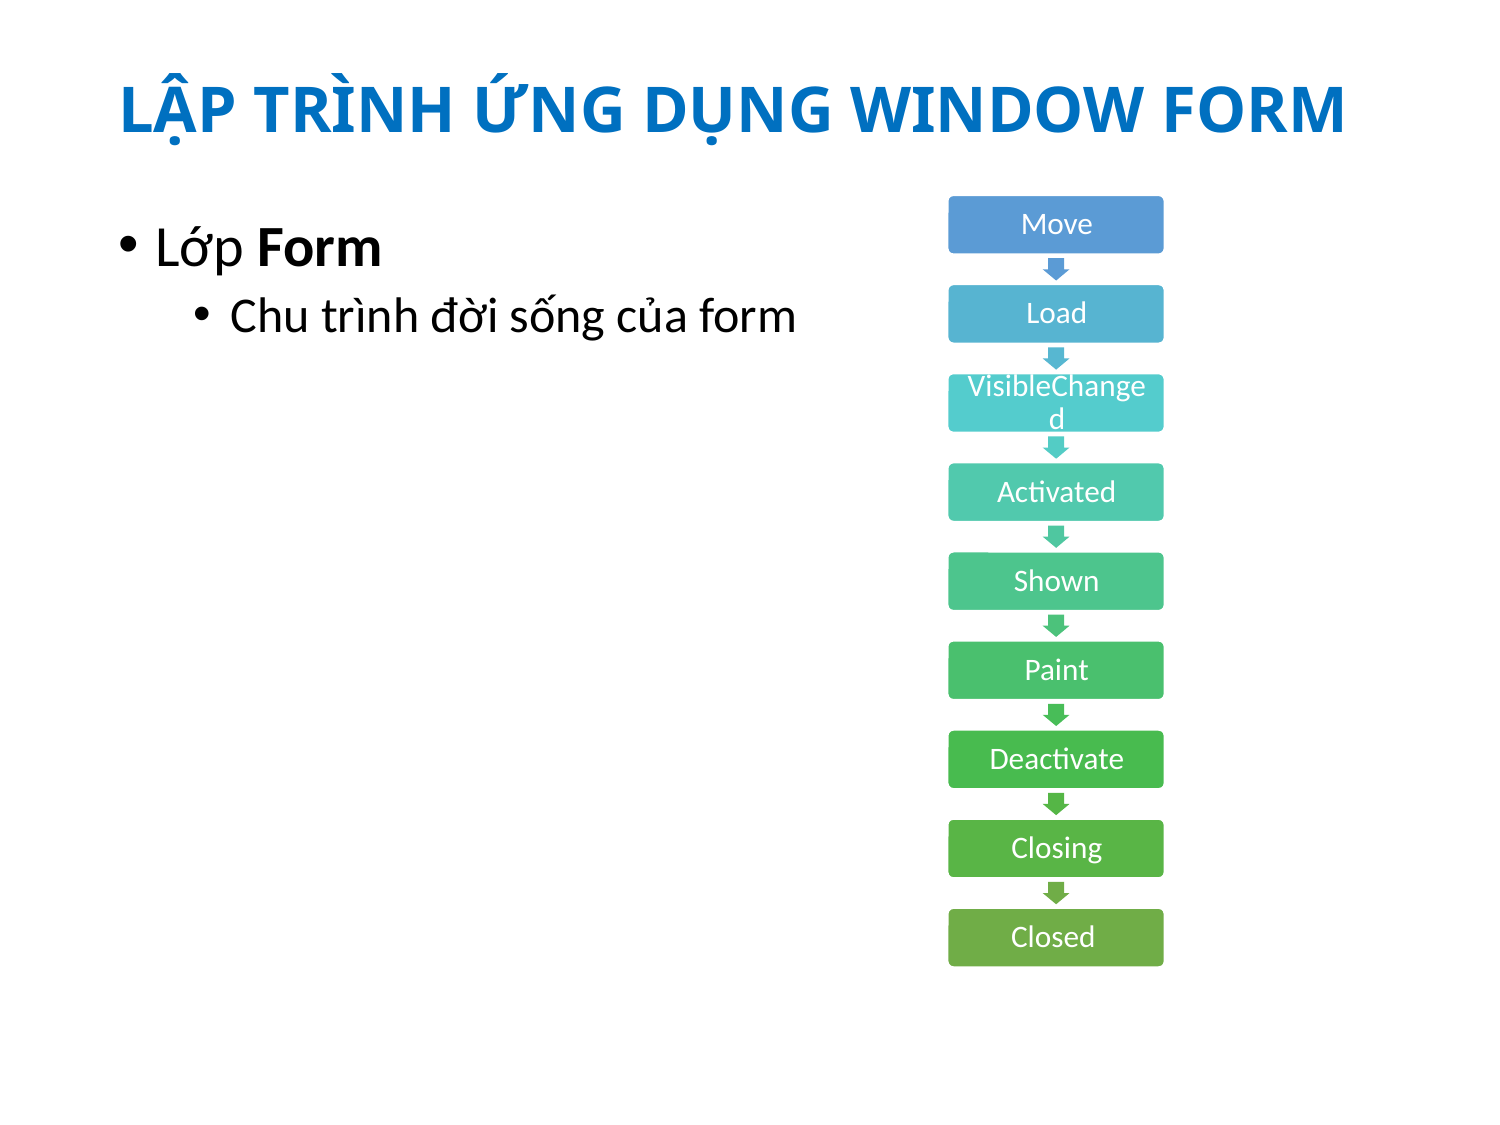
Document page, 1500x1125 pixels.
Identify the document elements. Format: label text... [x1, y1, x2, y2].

title LẬP TRÌNH ỨNG DỤNG WINDOW FORM [103, 38, 1397, 185]
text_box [476, 195, 1500, 968]
list Lớp Form Chu trình đời sống của form [103, 208, 1397, 1014]
